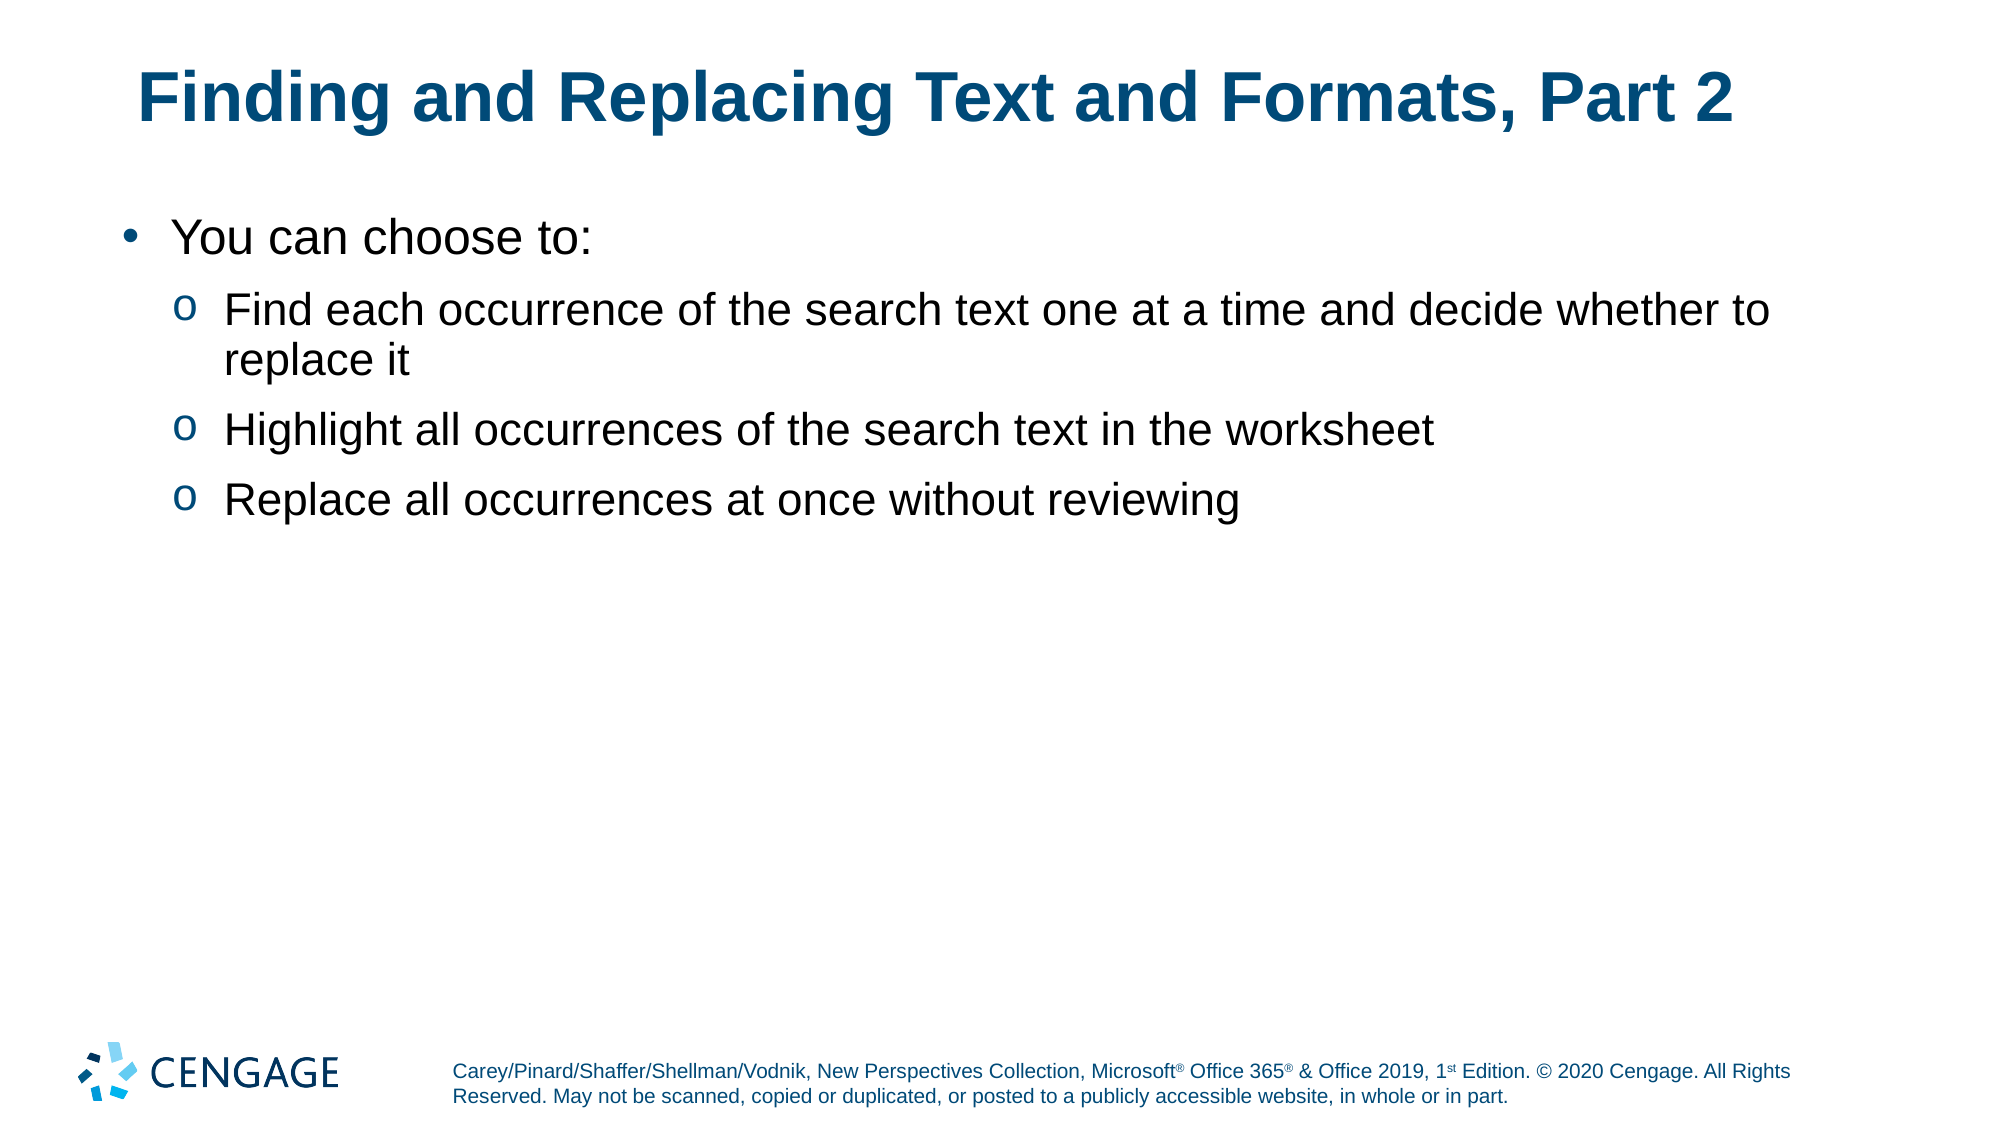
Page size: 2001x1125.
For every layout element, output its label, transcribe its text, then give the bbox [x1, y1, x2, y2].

title Finding and Replacing Text and Formats, Part 2 [137, 59, 1863, 171]
list You can choose to: Find each occurrence of the search text one at a time and decide whether to replace it Highlight all occurrences of the search text in the worksheet Replace all occurrences at once without reviewing [121, 211, 1880, 933]
picture [78, 1042, 338, 1101]
